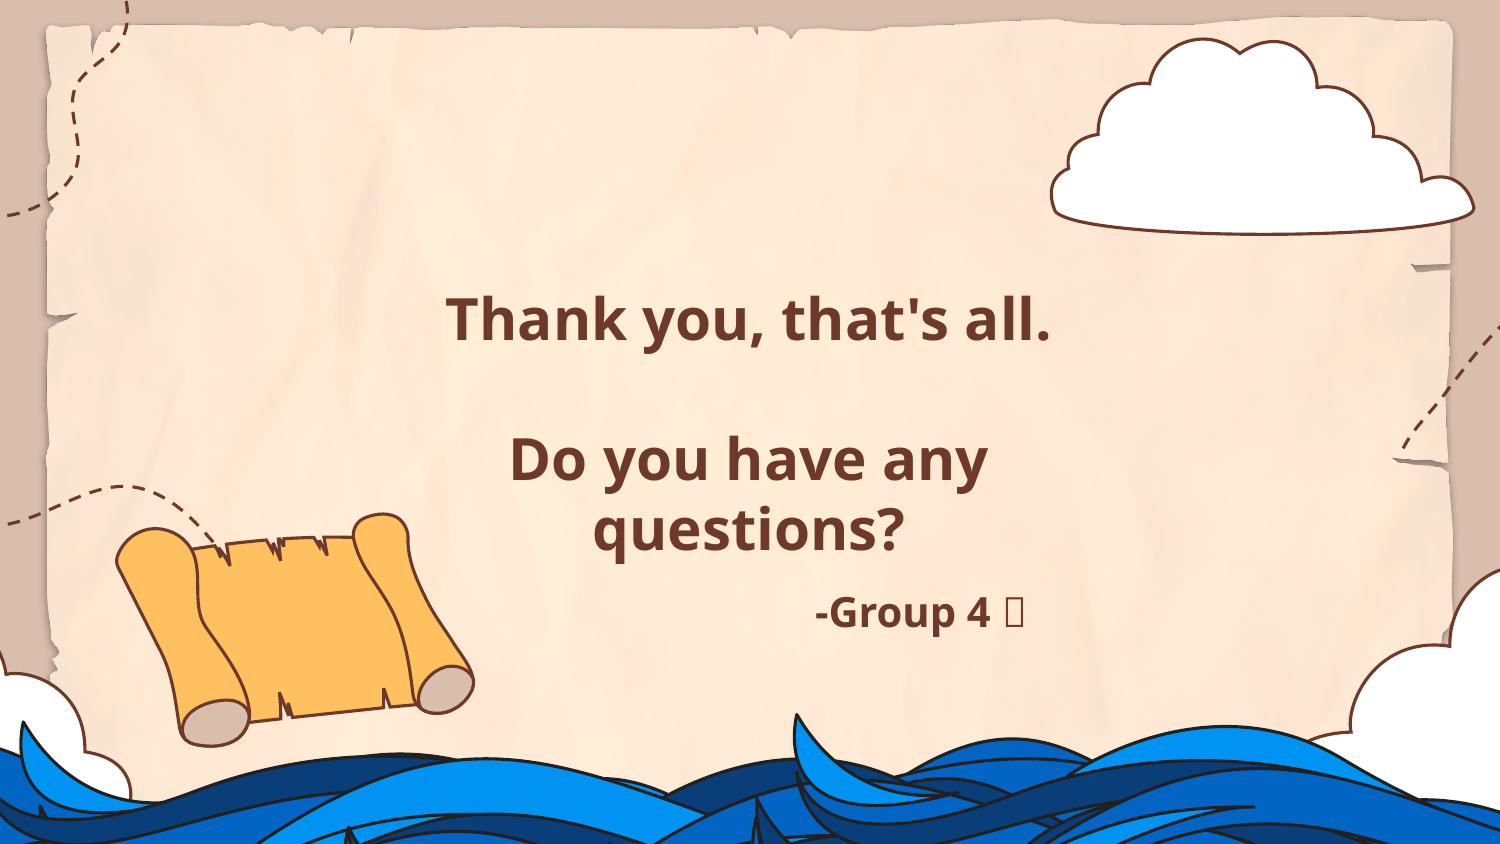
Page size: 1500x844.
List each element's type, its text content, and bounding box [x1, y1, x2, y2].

title Thank you, that's all. Do you have any questions? [414, 249, 1084, 594]
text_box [7, 486, 478, 756]
picture [0, 0, 1500, 792]
text_box -Group 4  [482, 570, 1043, 638]
text_box [1051, 39, 1474, 235]
picture [109, 756, 334, 801]
